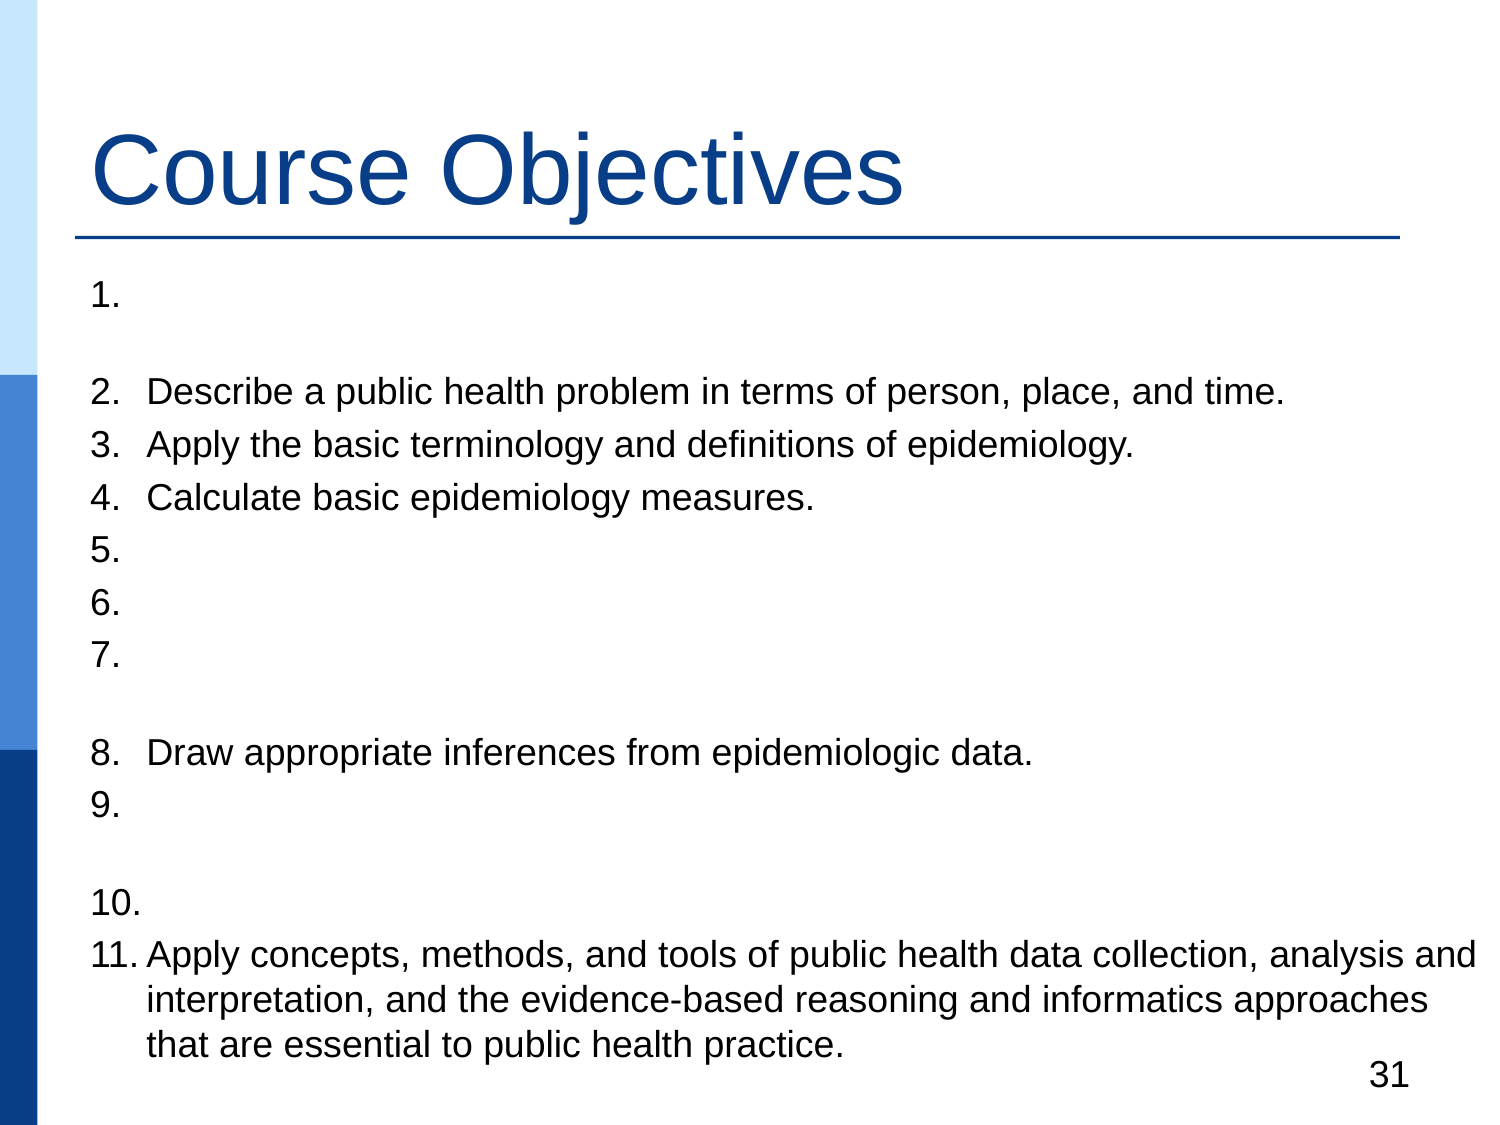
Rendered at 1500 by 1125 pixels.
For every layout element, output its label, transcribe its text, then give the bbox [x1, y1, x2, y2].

list Explain the importance of epidemiology for informing scientific, ethical, economic and political discussion of health issues. Describe a public health problem in terms of person, place, and time., and time. Apply the basic terminology and definitions of epidemiology. Calculate basic epidemiology measures. Identify key sources of data for epidemiologic purposes. Evaluate the strengths and limitations of epidemiologic reports. Comprehend basic ethical and legal principles pertaining to the collection, maintenance, use and dissemination of epidemiologic data. Draw appropriate inferences from epidemiologic data. Identify the principles and limitations of public health screening programs. Communicate epidemiologic information to lay and professional audiences. Apply concepts, methods, and tools of public health data collection, analysis and interpretation, and the evidence-based reasoning and informatics approaches that are essential to public health practice. [74, 262, 1500, 1006]
title Course Objectives [74, 45, 1426, 233]
slide_number 31 [1074, 1042, 1425, 1103]
